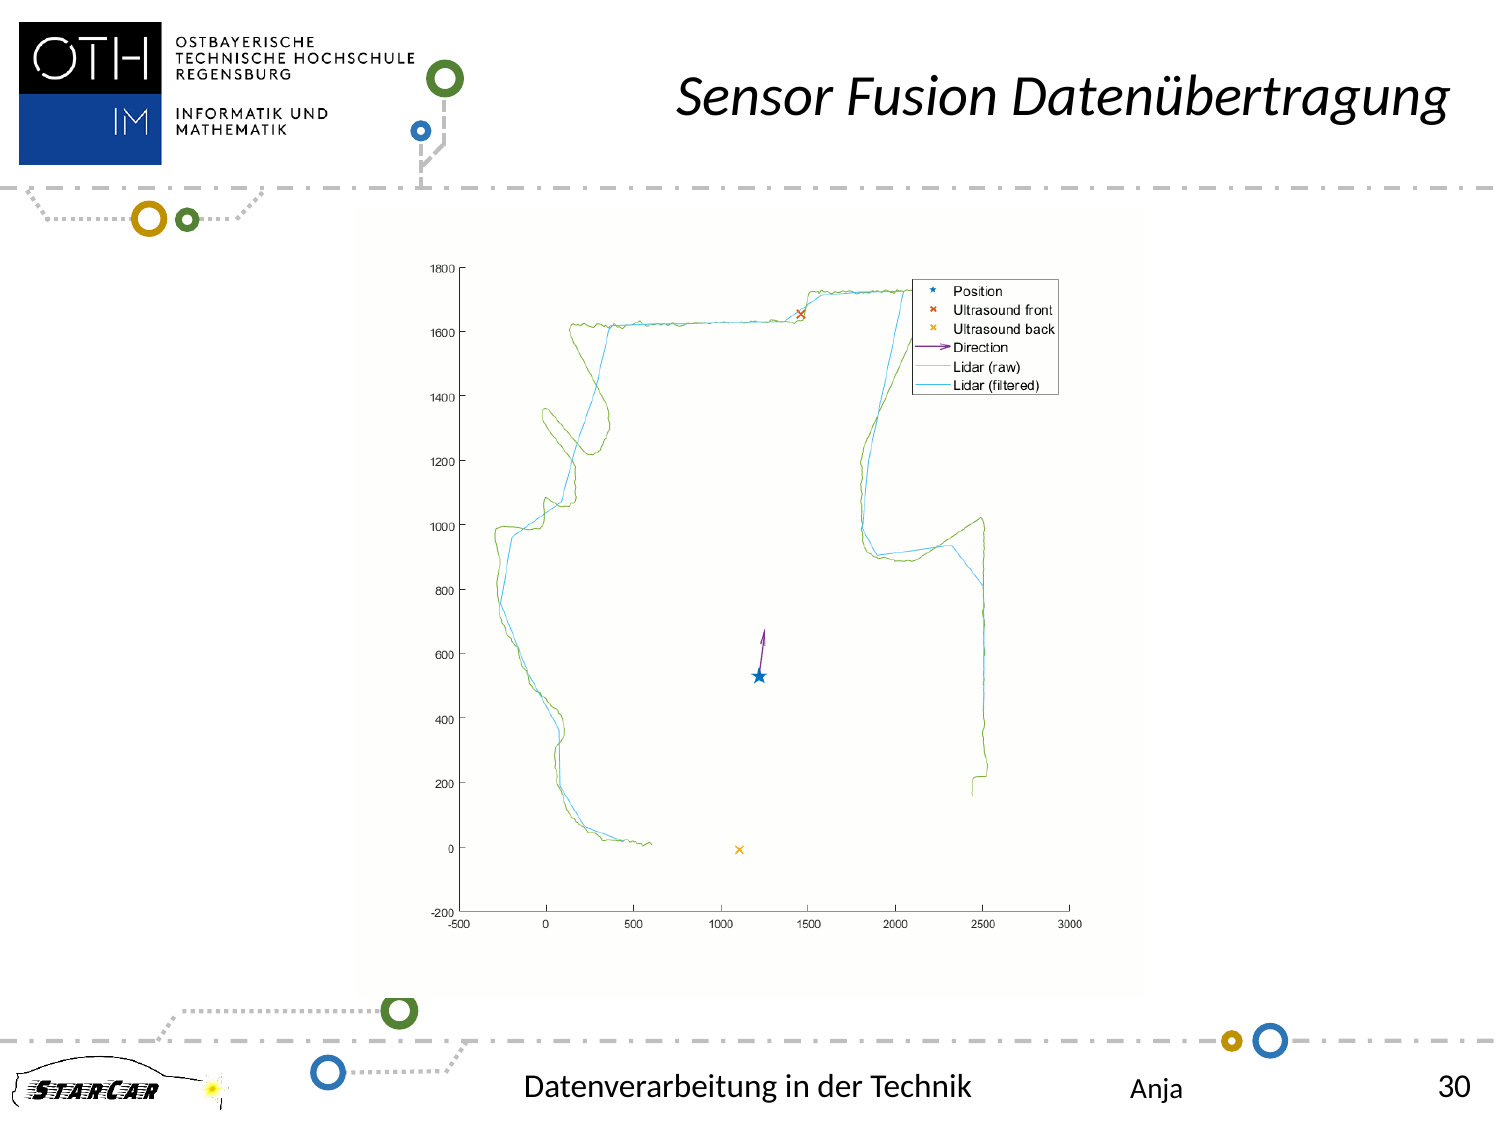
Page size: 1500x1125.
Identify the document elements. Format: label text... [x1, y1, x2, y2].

picture [19, 22, 428, 165]
footer Datenverarbeitung in der Technik [0, 1042, 1497, 1125]
picture [417, 127, 424, 134]
text_box Anja [1115, 1062, 1364, 1113]
list Sensor Fusion Datenübertragung [478, 21, 1452, 164]
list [356, 208, 1144, 998]
